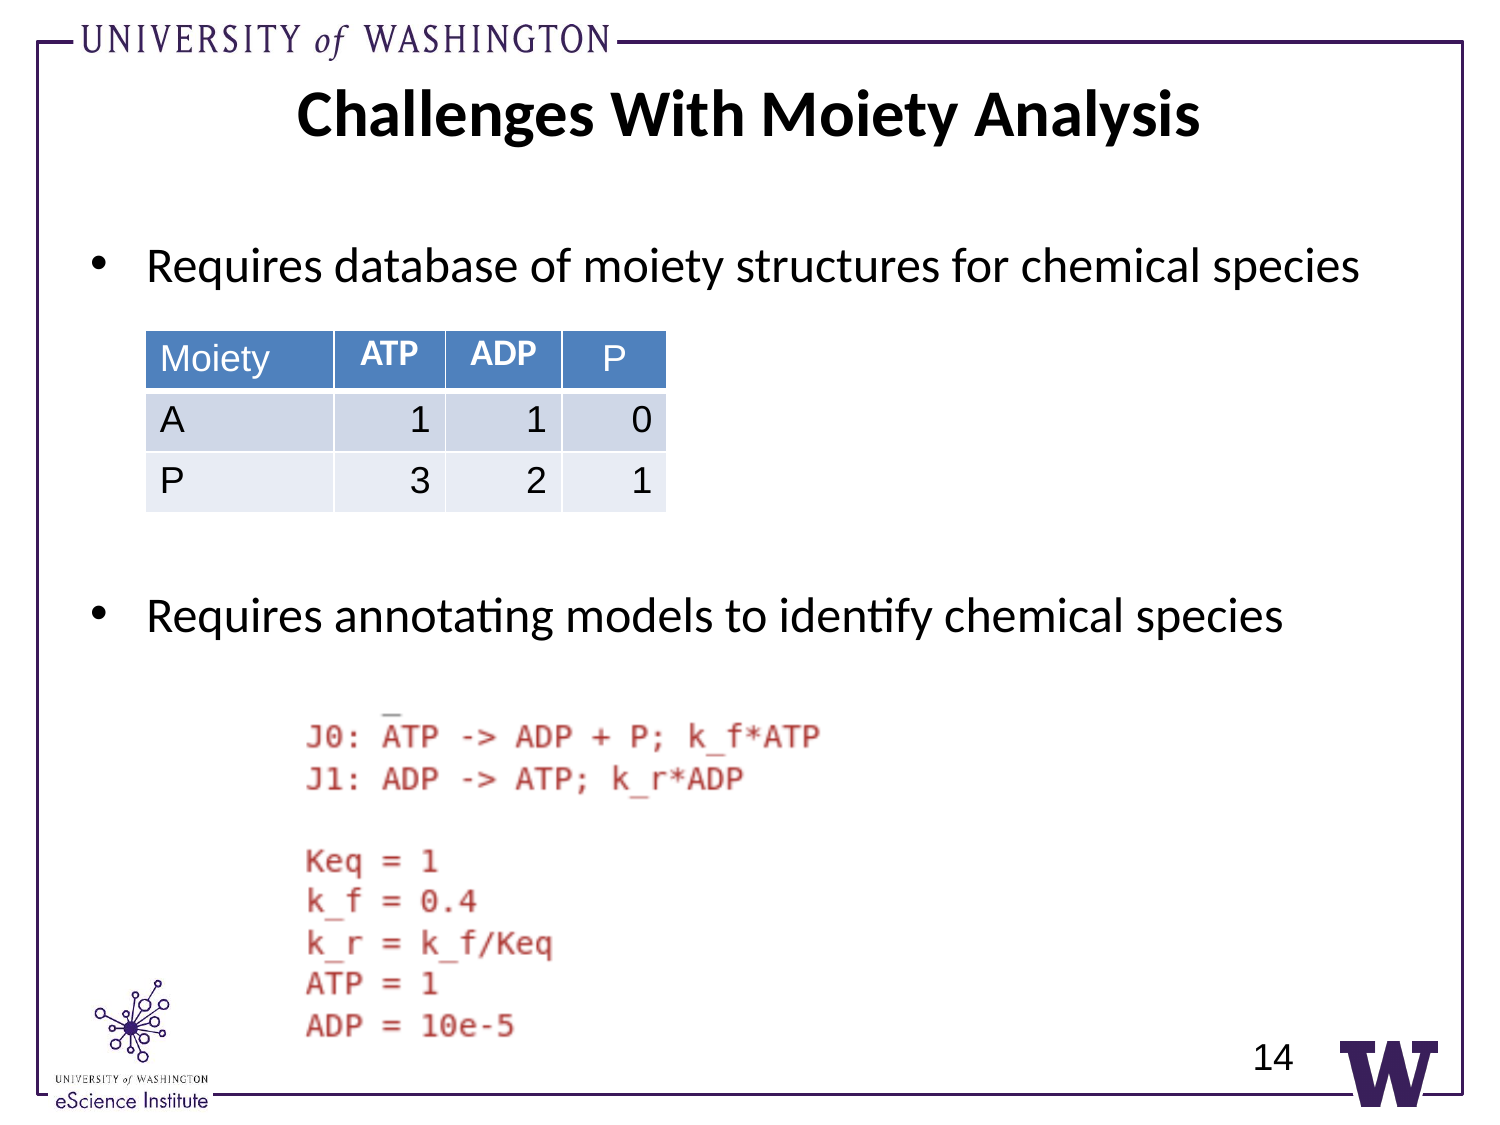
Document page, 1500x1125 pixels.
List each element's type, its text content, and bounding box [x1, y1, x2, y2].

table_header Moiety [146, 331, 333, 388]
table_header ATP [335, 331, 445, 388]
picture [1340, 1041, 1438, 1107]
table_cell 0 [563, 394, 666, 451]
table_cell 2 [446, 453, 561, 512]
picture [48, 978, 213, 1113]
table_cell 1 [446, 394, 561, 451]
picture [304, 710, 835, 1056]
table_cell A [146, 394, 333, 451]
table_cell 1 [563, 453, 666, 512]
table_header P [563, 331, 666, 388]
table_cell P [146, 453, 333, 512]
slide_number 14 [1237, 1025, 1325, 1085]
table_header ADP [446, 331, 561, 388]
table_cell 3 [335, 453, 445, 512]
title Challenges With Moiety Analysis [75, 62, 1425, 200]
list Requires database of moiety structures for chemical species Requires annotating models to identify chemical species [75, 224, 1425, 975]
table_cell 1 [335, 394, 445, 451]
picture [81, 24, 609, 61]
